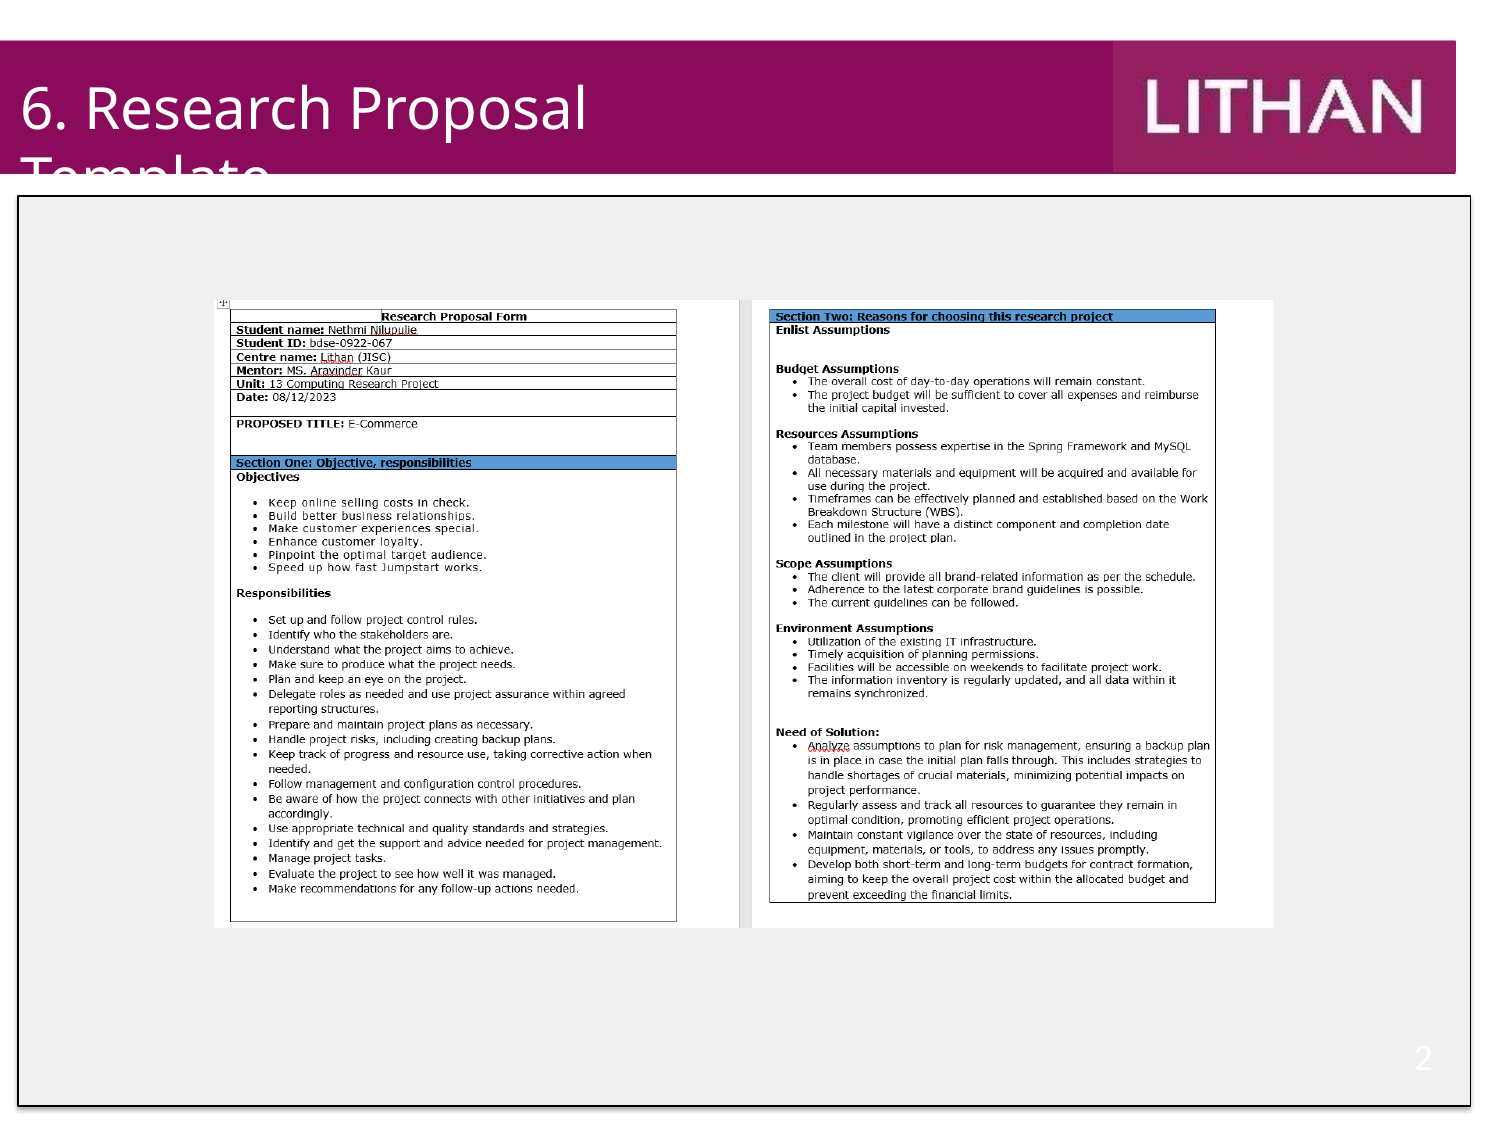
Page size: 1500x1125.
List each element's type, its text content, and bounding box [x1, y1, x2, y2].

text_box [11, 194, 1477, 1116]
picture [0, 37, 1457, 178]
picture [213, 299, 1274, 928]
title 6. Research Proposal Template [18, 68, 842, 194]
